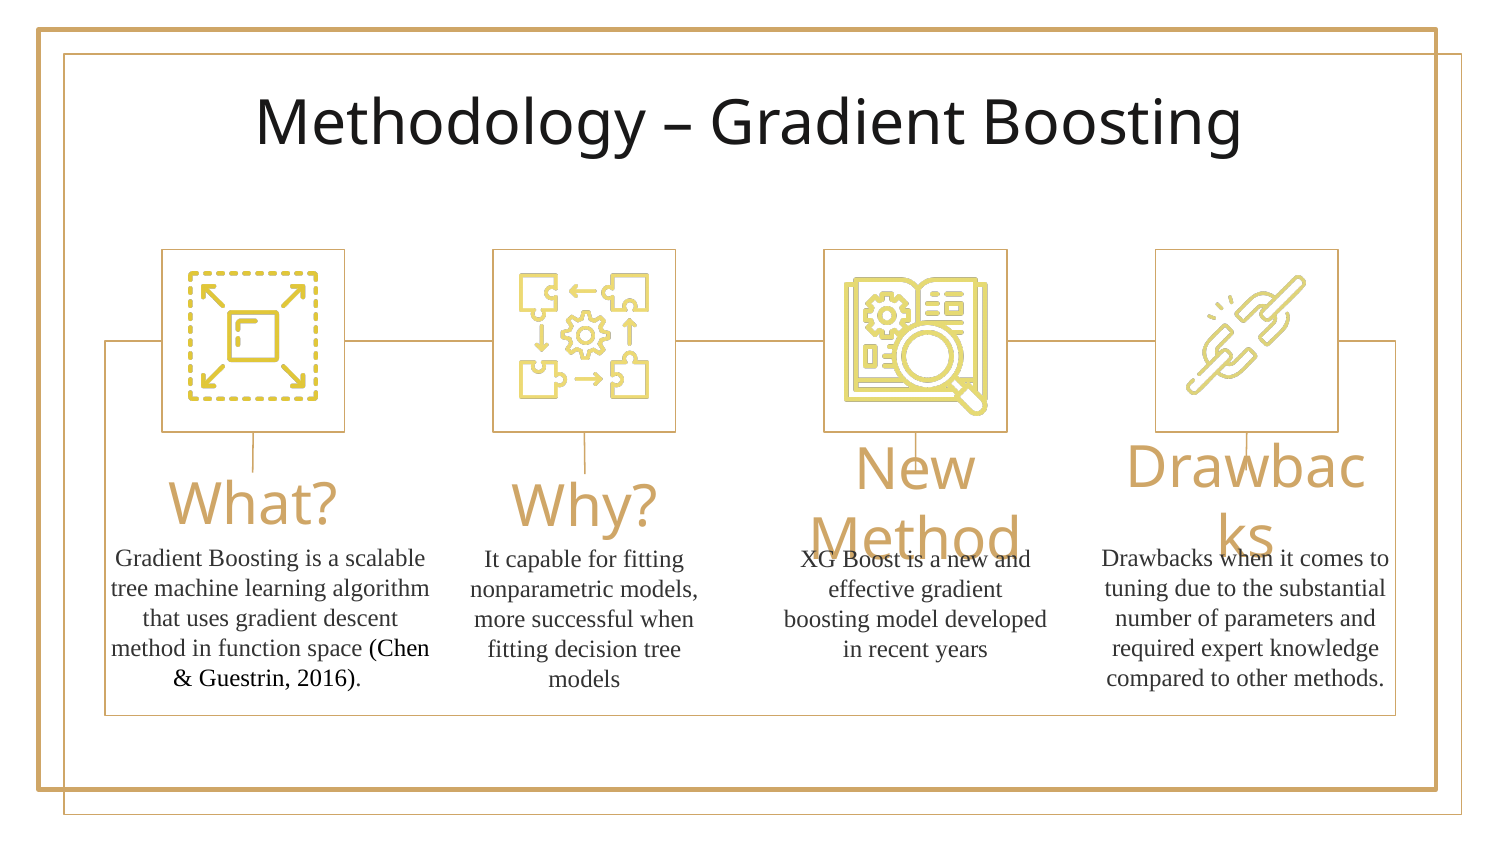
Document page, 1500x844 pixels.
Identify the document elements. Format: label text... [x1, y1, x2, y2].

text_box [823, 249, 1008, 473]
text_box [105, 652, 1396, 716]
title Methodology – Gradient Boosting [75, 67, 1425, 162]
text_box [1155, 249, 1339, 471]
text_box [1343, 340, 1396, 468]
picture [839, 269, 993, 423]
picture [519, 270, 650, 401]
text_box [492, 249, 676, 475]
text_box [1012, 340, 1150, 471]
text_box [87, 472, 454, 647]
picture [187, 270, 318, 401]
text_box [680, 340, 818, 474]
picture [1186, 275, 1306, 395]
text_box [455, 473, 734, 647]
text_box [161, 249, 345, 473]
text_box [741, 472, 1080, 647]
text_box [1084, 470, 1407, 646]
text_box [105, 340, 156, 471]
text_box [349, 340, 487, 472]
